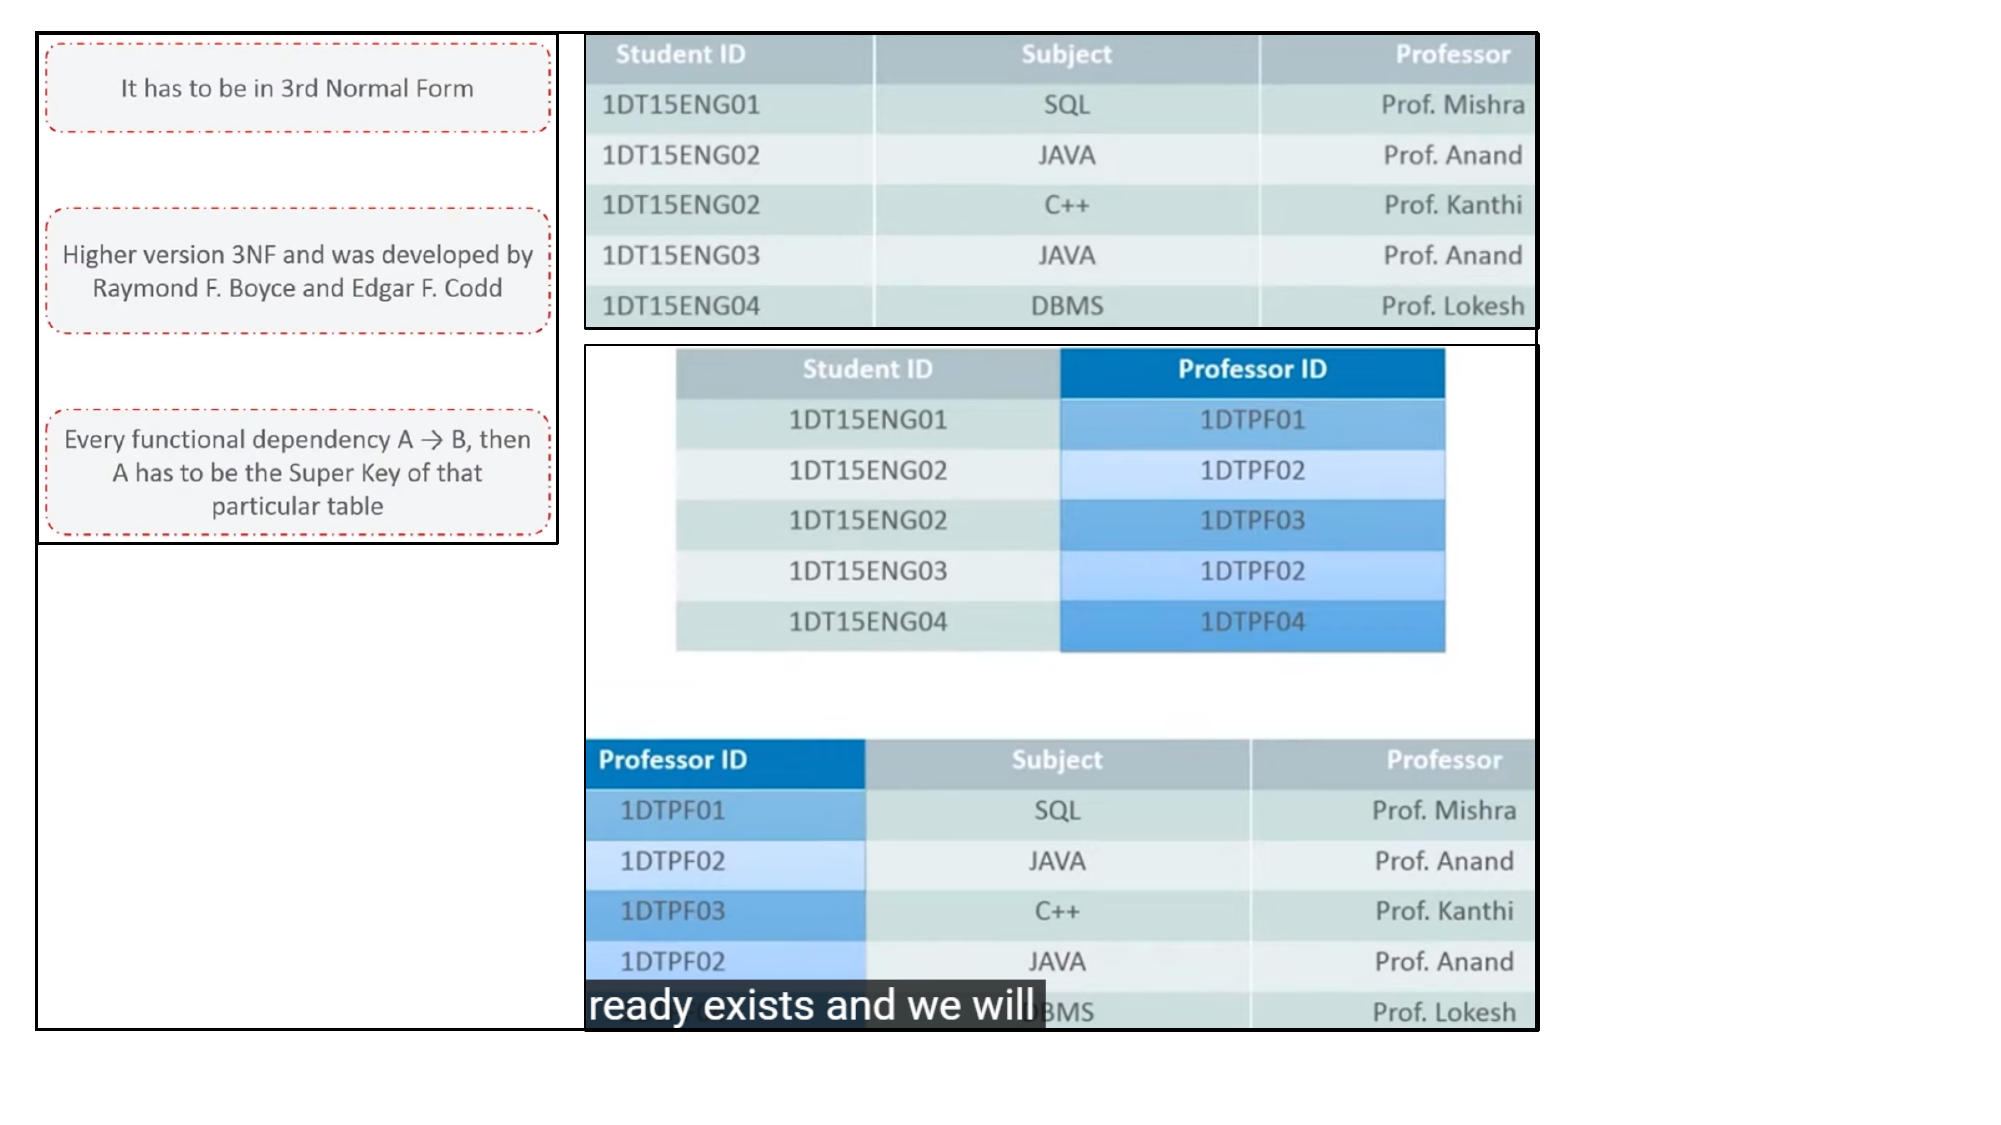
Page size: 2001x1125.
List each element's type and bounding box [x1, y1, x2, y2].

text_box [36, 31, 1538, 1030]
picture [39, 34, 557, 543]
picture [586, 34, 1537, 328]
picture [586, 346, 1537, 1030]
